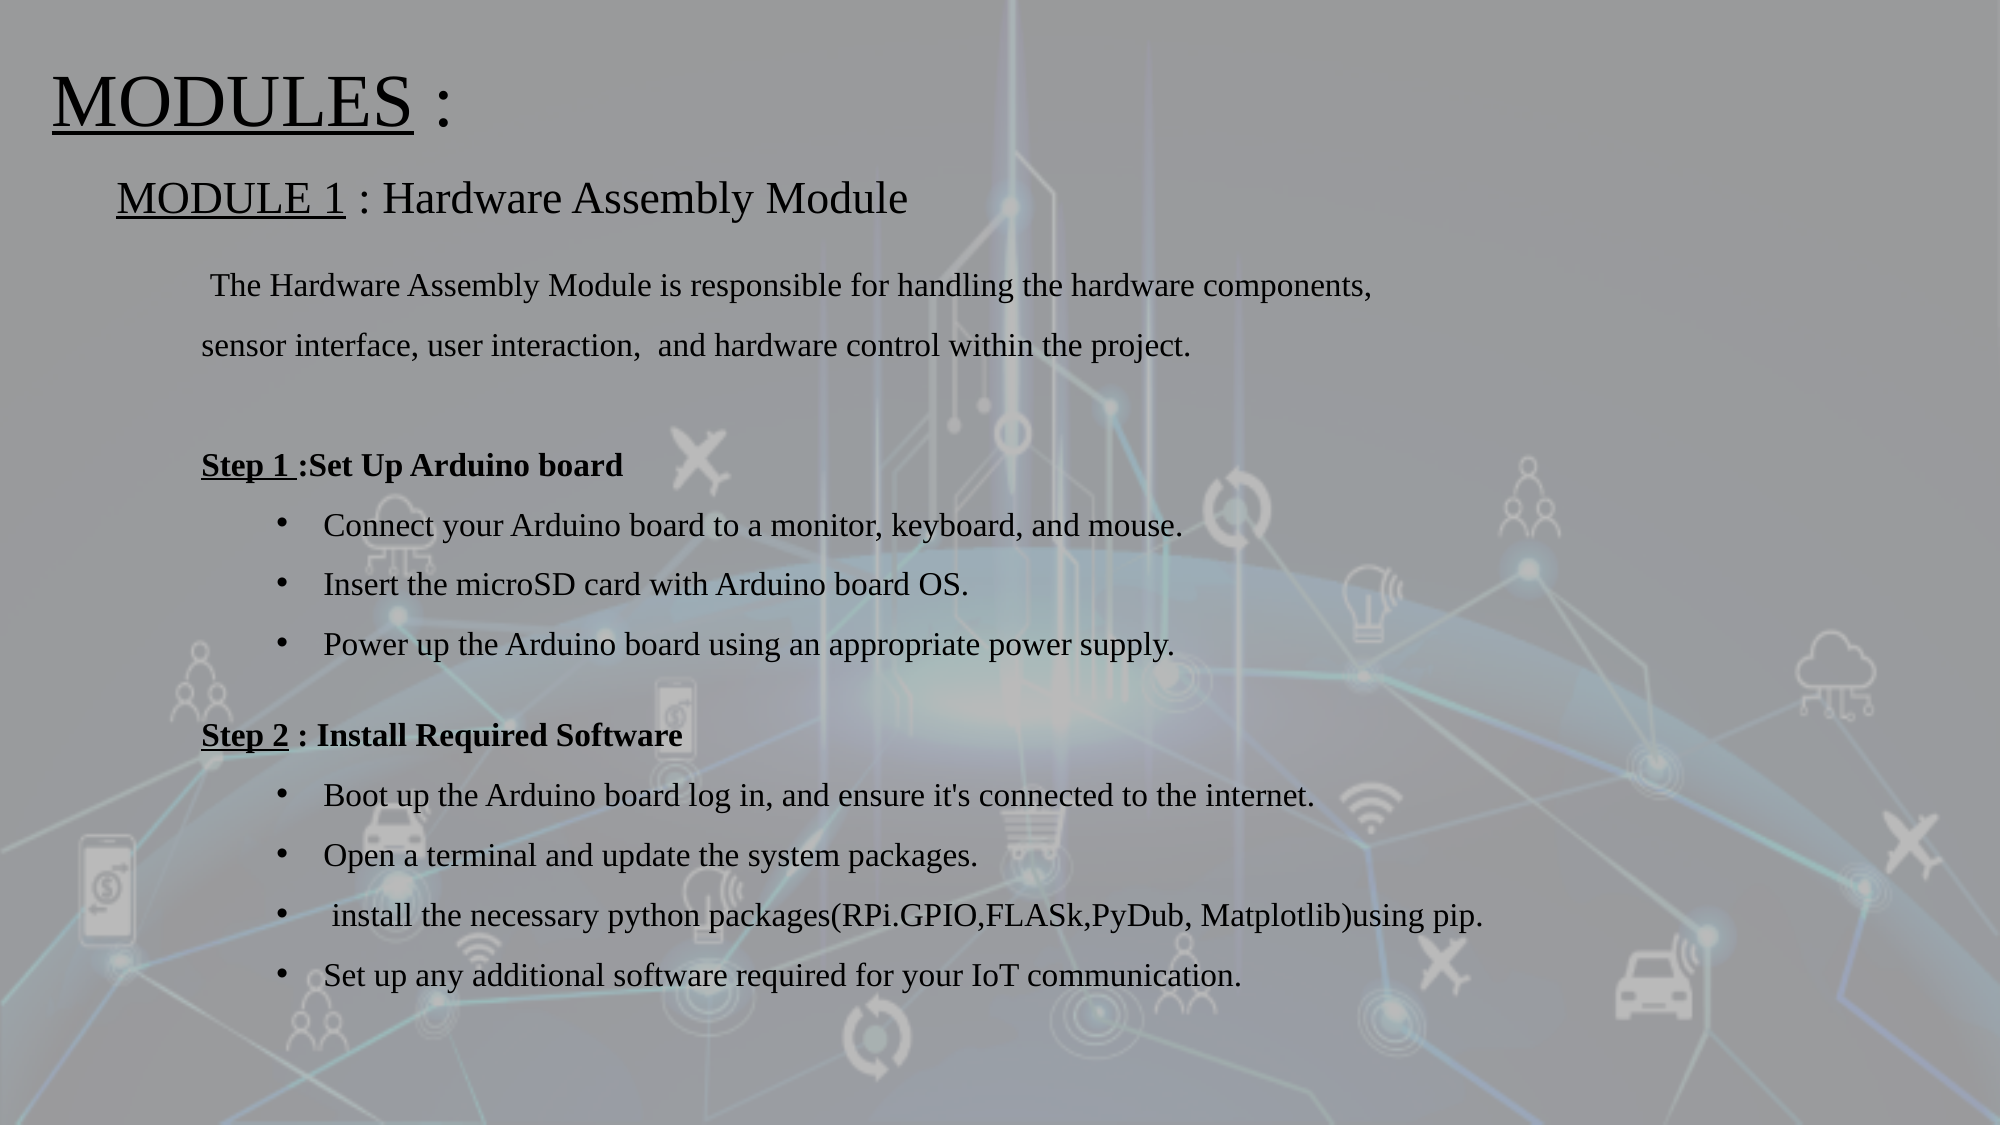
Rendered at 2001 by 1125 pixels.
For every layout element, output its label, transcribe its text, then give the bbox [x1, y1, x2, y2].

text_box MODULE 1 : Hardware Assembly Module [101, 160, 946, 231]
text_box MODULES : [36, 44, 480, 149]
text_box Step 2 : Install Required Software Boot up the Arduino board log in, and ensure it's connected to the internet. Open a terminal and update the system packages. install the necessary python packages(RPi.GPIO,FLASk,PyDub, Matplotlib)using pip. Set up any additional software required for your IoT communication. [186, 646, 1690, 1081]
text_box The Hardware Assembly Module is responsible for handling the hardware components, sensor interface, user interaction, and hardware control within the project. Step 1 :Set Up Arduino board Connect your Arduino board to a monitor, keyboard, and mouse. Insert the microSD card with Arduino board OS. Power up the Arduino board using an appropriate power supply. [186, 195, 1400, 646]
